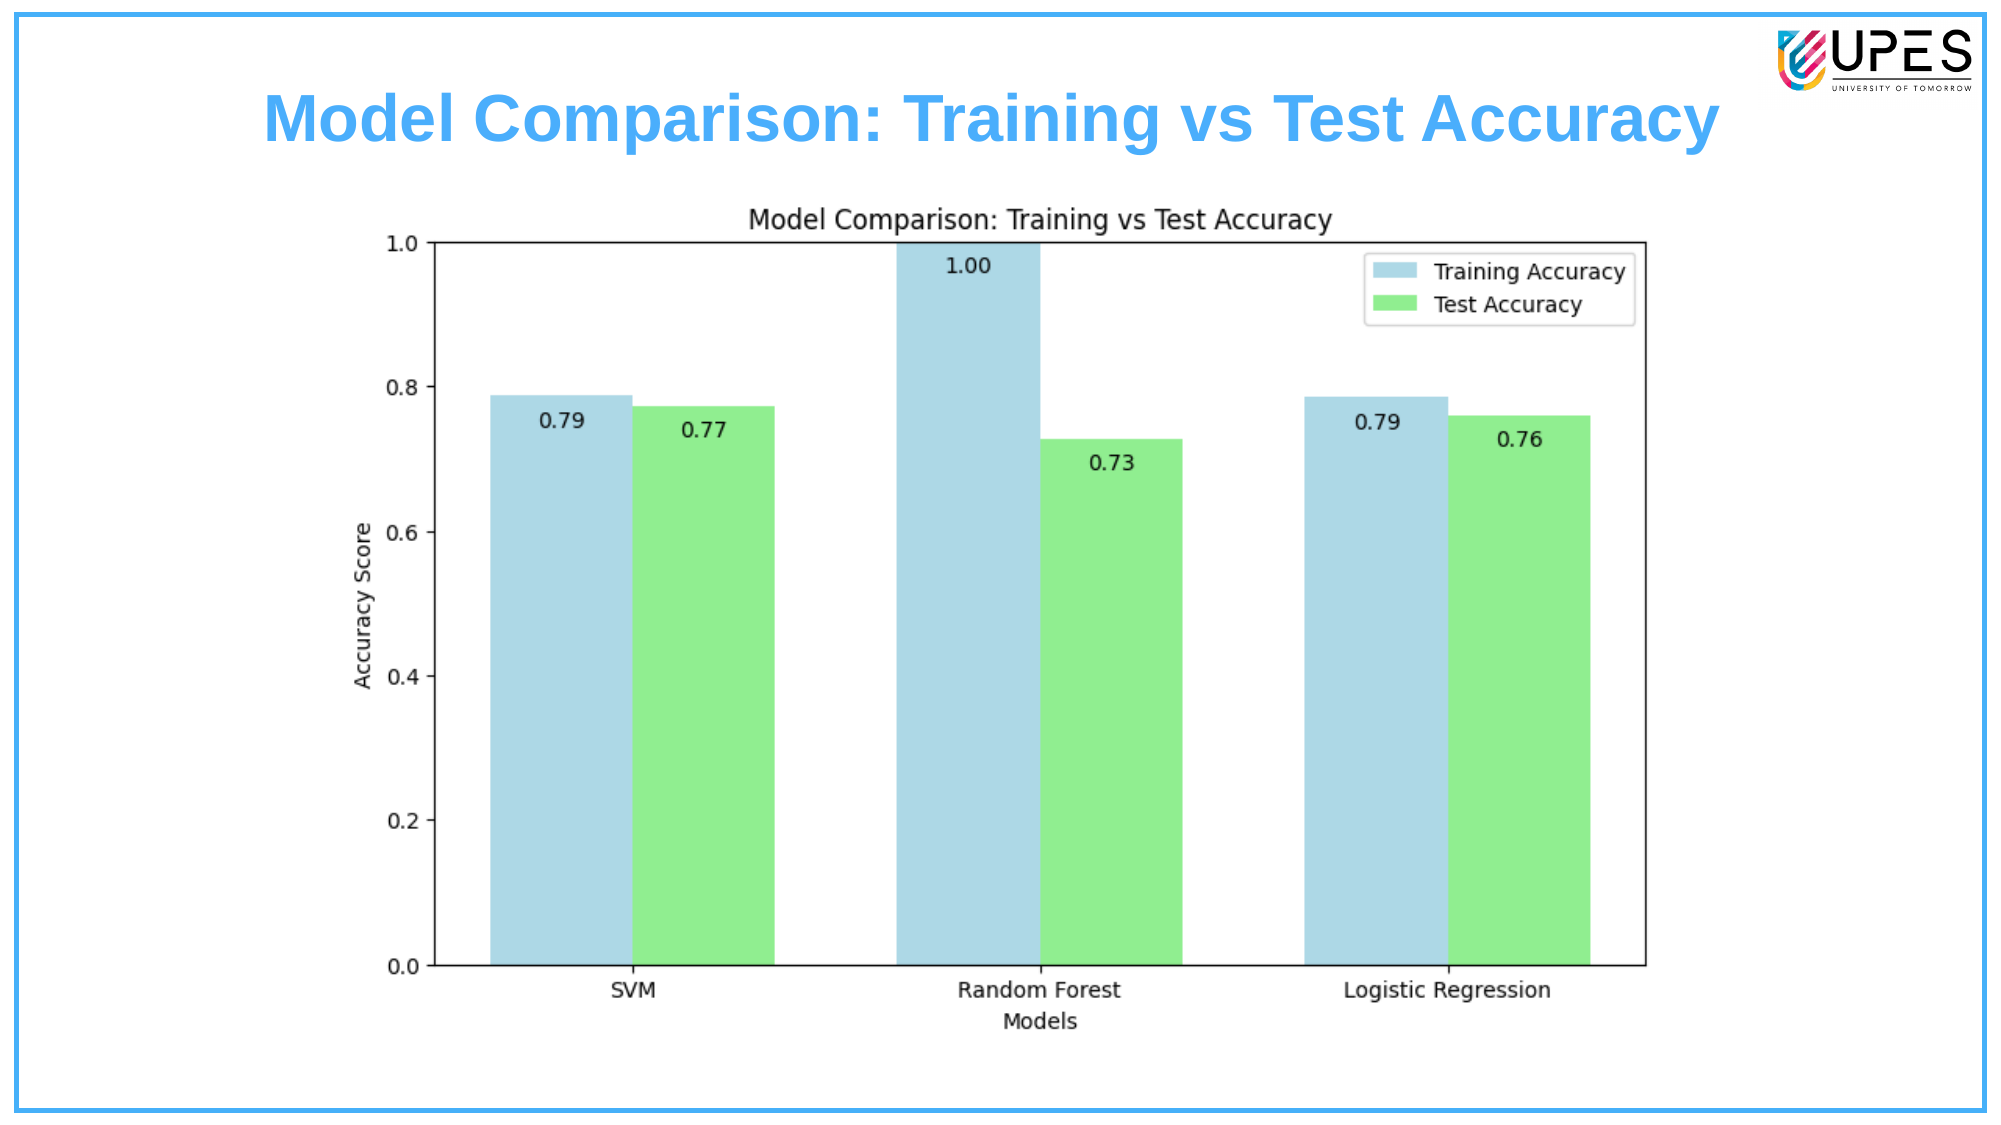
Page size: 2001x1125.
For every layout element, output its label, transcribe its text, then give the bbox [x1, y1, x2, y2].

picture [1758, 20, 1978, 110]
picture [338, 192, 1661, 1048]
title Model Comparison: Training vs Test Accuracy [248, 59, 1752, 164]
